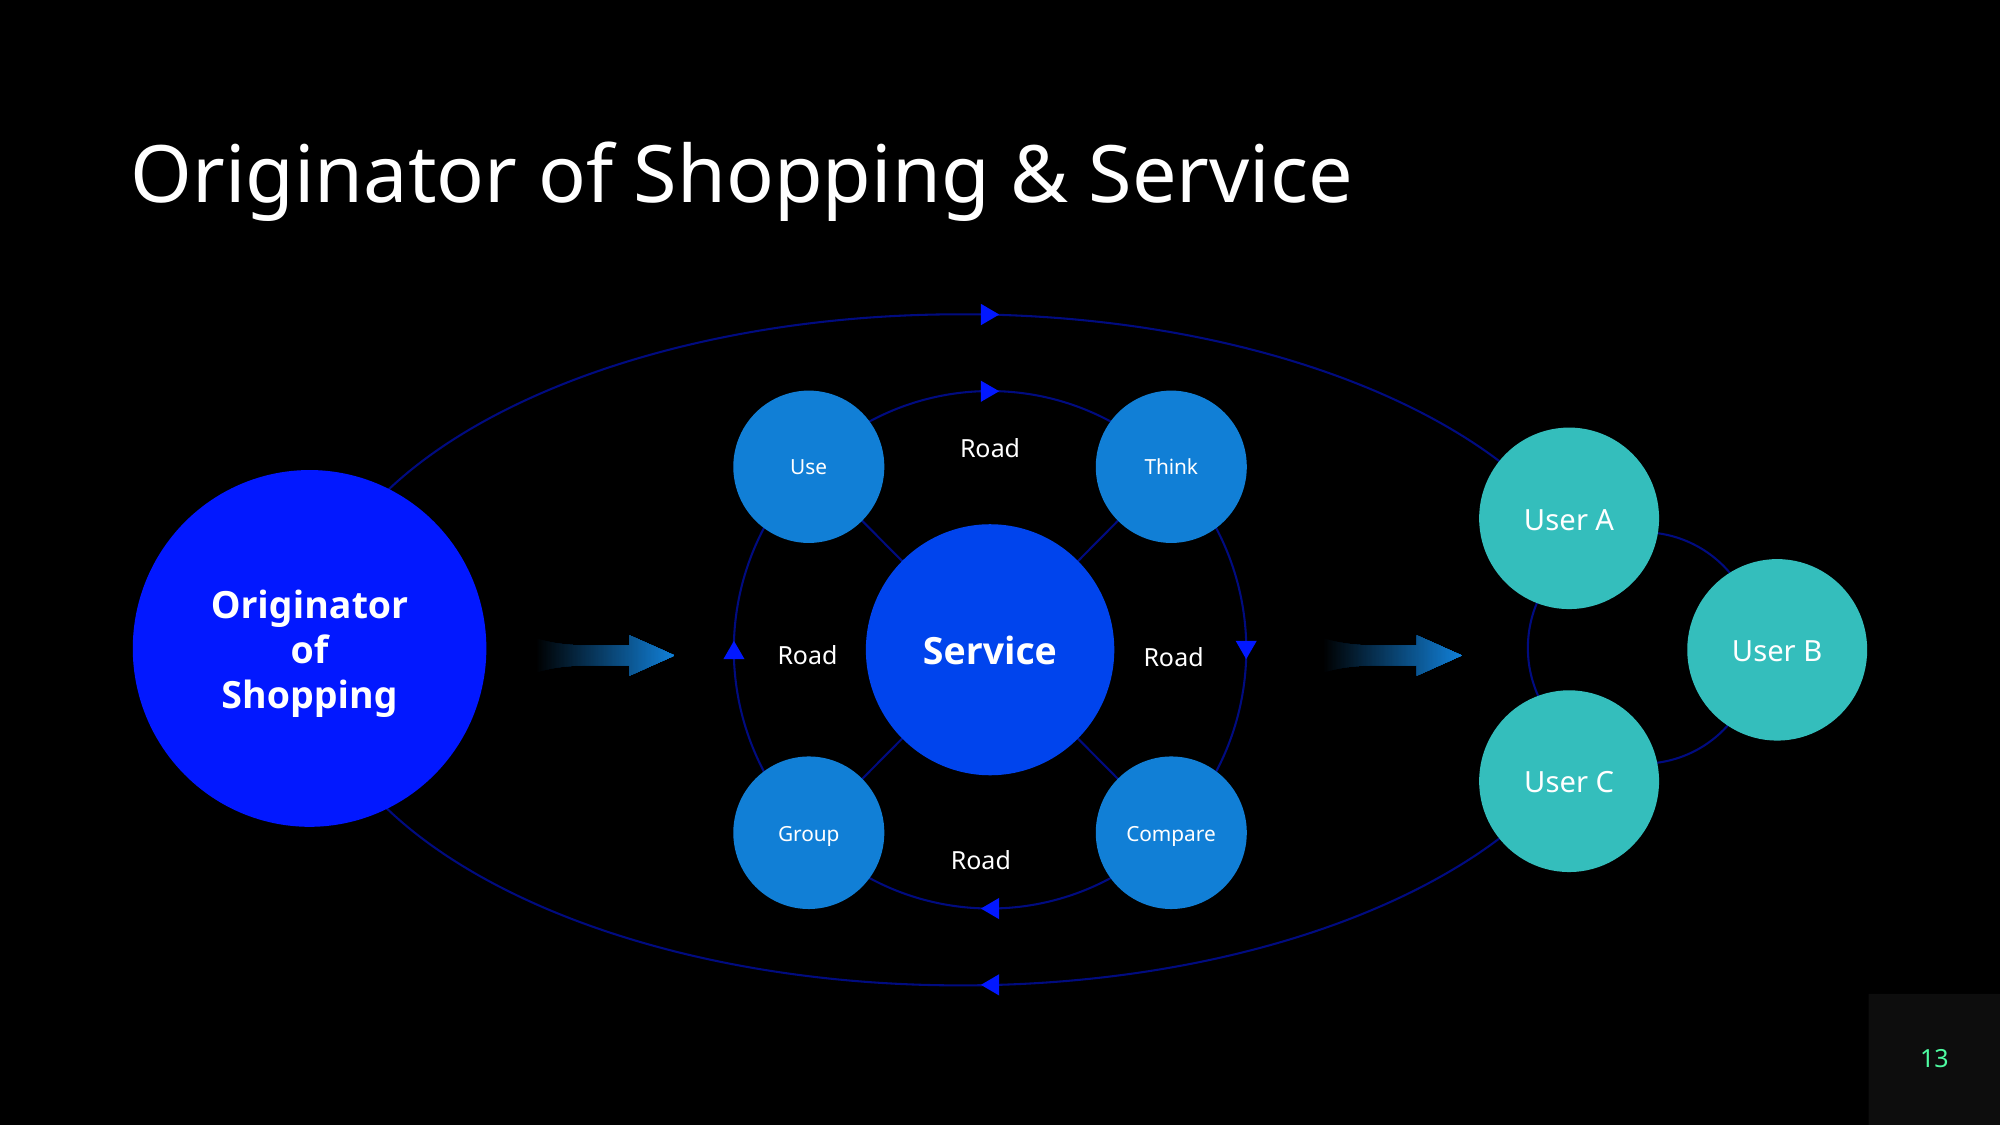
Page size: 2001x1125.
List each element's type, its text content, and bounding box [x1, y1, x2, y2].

slide_number 13 [1916, 1044, 1953, 1075]
text_box User C [1531, 690, 1660, 873]
title Originator of Shopping & Service [130, 133, 1869, 222]
text_box User A [1531, 427, 1660, 610]
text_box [723, 380, 1257, 920]
text_box [1531, 533, 1730, 763]
text_box User B [1687, 559, 1868, 741]
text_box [309, 303, 1531, 996]
text_box Originator of Shopping [132, 470, 309, 827]
